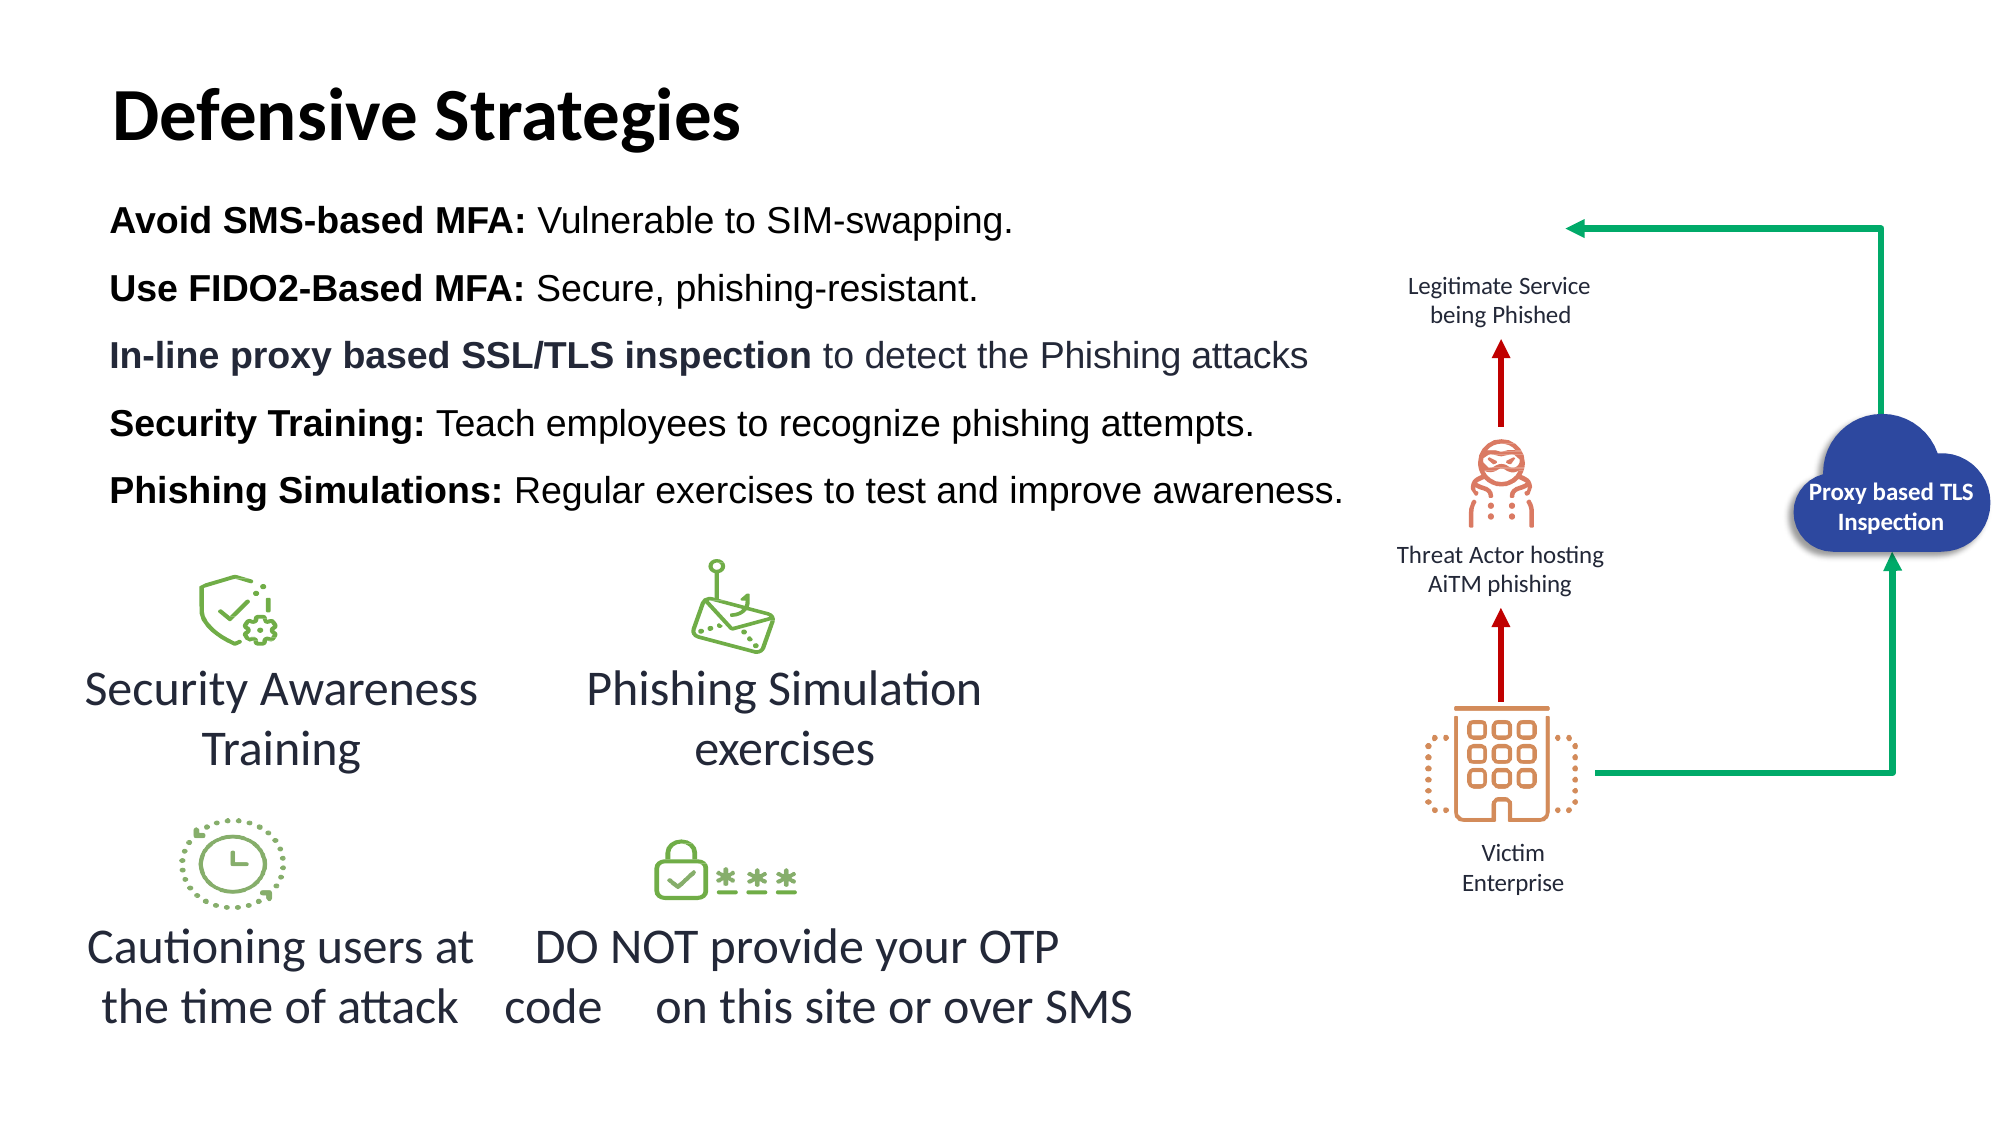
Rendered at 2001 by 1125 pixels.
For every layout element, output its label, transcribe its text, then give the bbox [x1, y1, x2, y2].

text_box Victim Enterprise [1460, 833, 1569, 896]
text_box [1491, 339, 1511, 427]
text_box [1470, 439, 1533, 498]
text_box [1468, 499, 1477, 528]
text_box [82, 559, 1155, 1024]
text_box Legitimate Service being Phished [1406, 267, 1565, 329]
text_box Defensive Strategies [97, 58, 1098, 163]
text_box Avoid SMS-based MFA: Vulnerable to SIM-swapping. Use FIDO2-Based MFA: Secure, phishing-resistant. In-line proxy based SSL/TLS inspection to detect the Phishing attacks Security Training: Teach employees to recognize phishing attempts. Phishing Simulations: Regular exercises to test and improve awareness. [94, 166, 1614, 519]
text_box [1425, 607, 1578, 823]
text_box [1508, 513, 1516, 520]
text_box [1508, 502, 1516, 509]
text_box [1565, 218, 1903, 776]
text_box [1487, 513, 1494, 520]
text_box Threat Actor hosting AiTM phishing [1394, 535, 1565, 598]
text_box [1526, 499, 1534, 528]
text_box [1780, 409, 2000, 565]
picture [716, 867, 735, 886]
text_box [1487, 502, 1494, 509]
